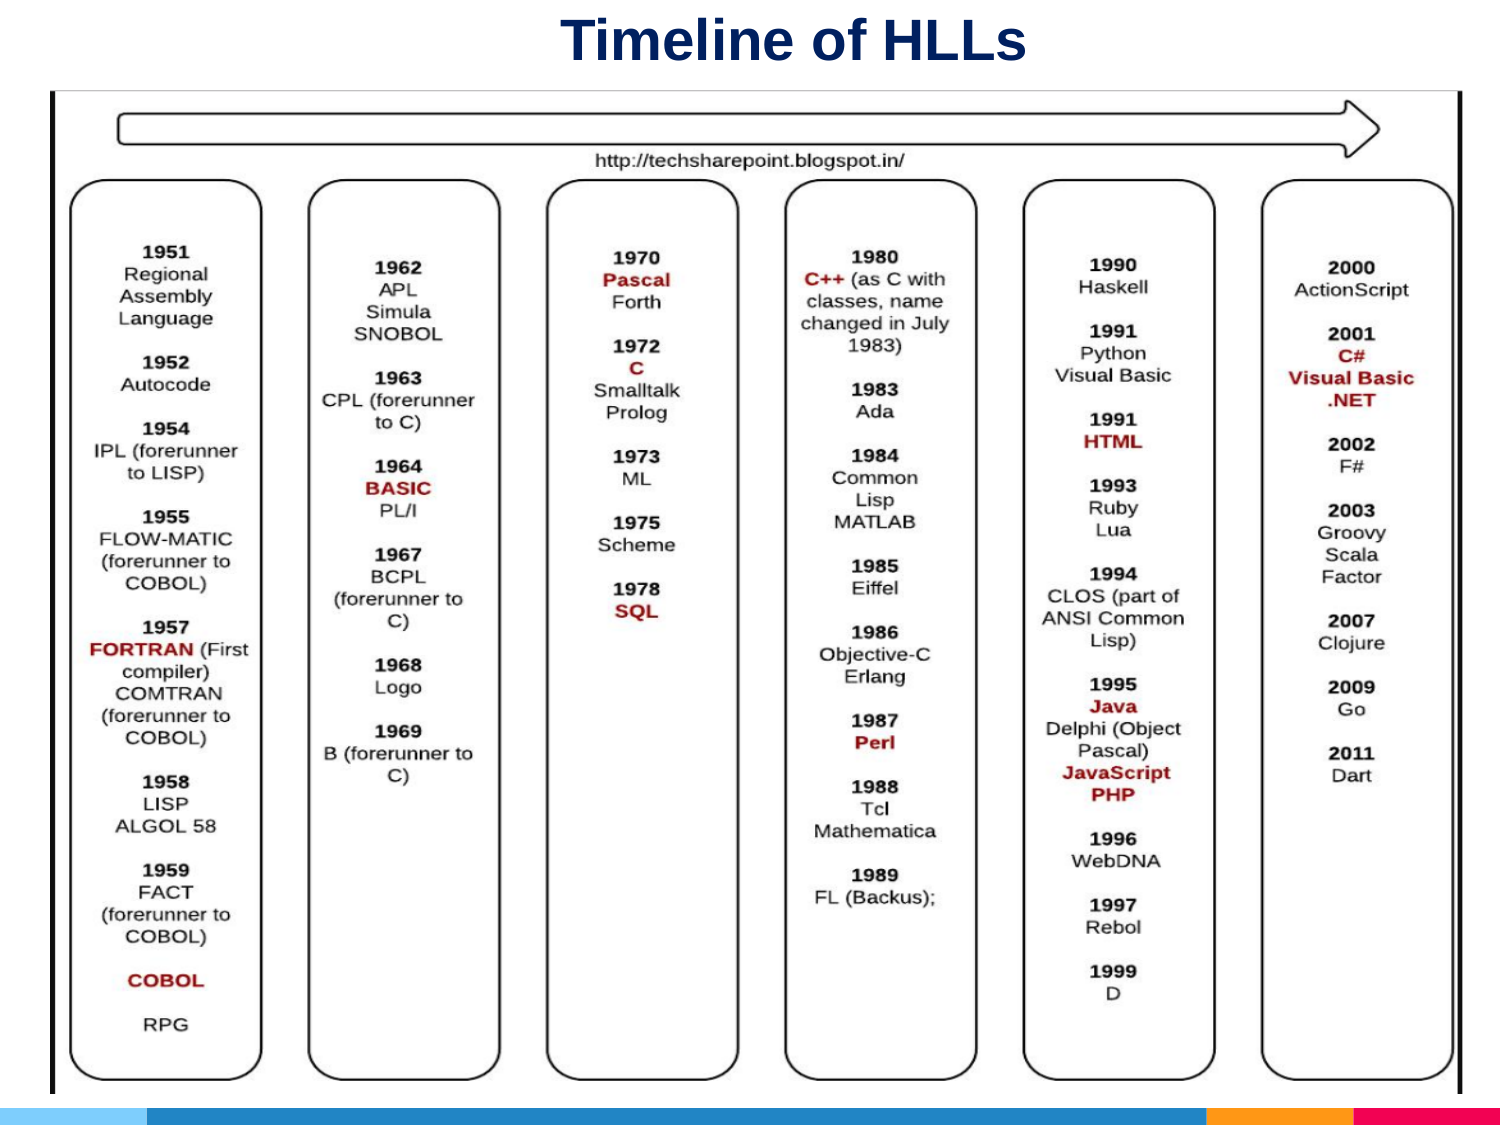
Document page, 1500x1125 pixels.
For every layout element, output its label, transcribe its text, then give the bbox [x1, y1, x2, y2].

text_box Timeline of HLLs [250, 10, 1338, 85]
picture [49, 87, 1463, 1094]
